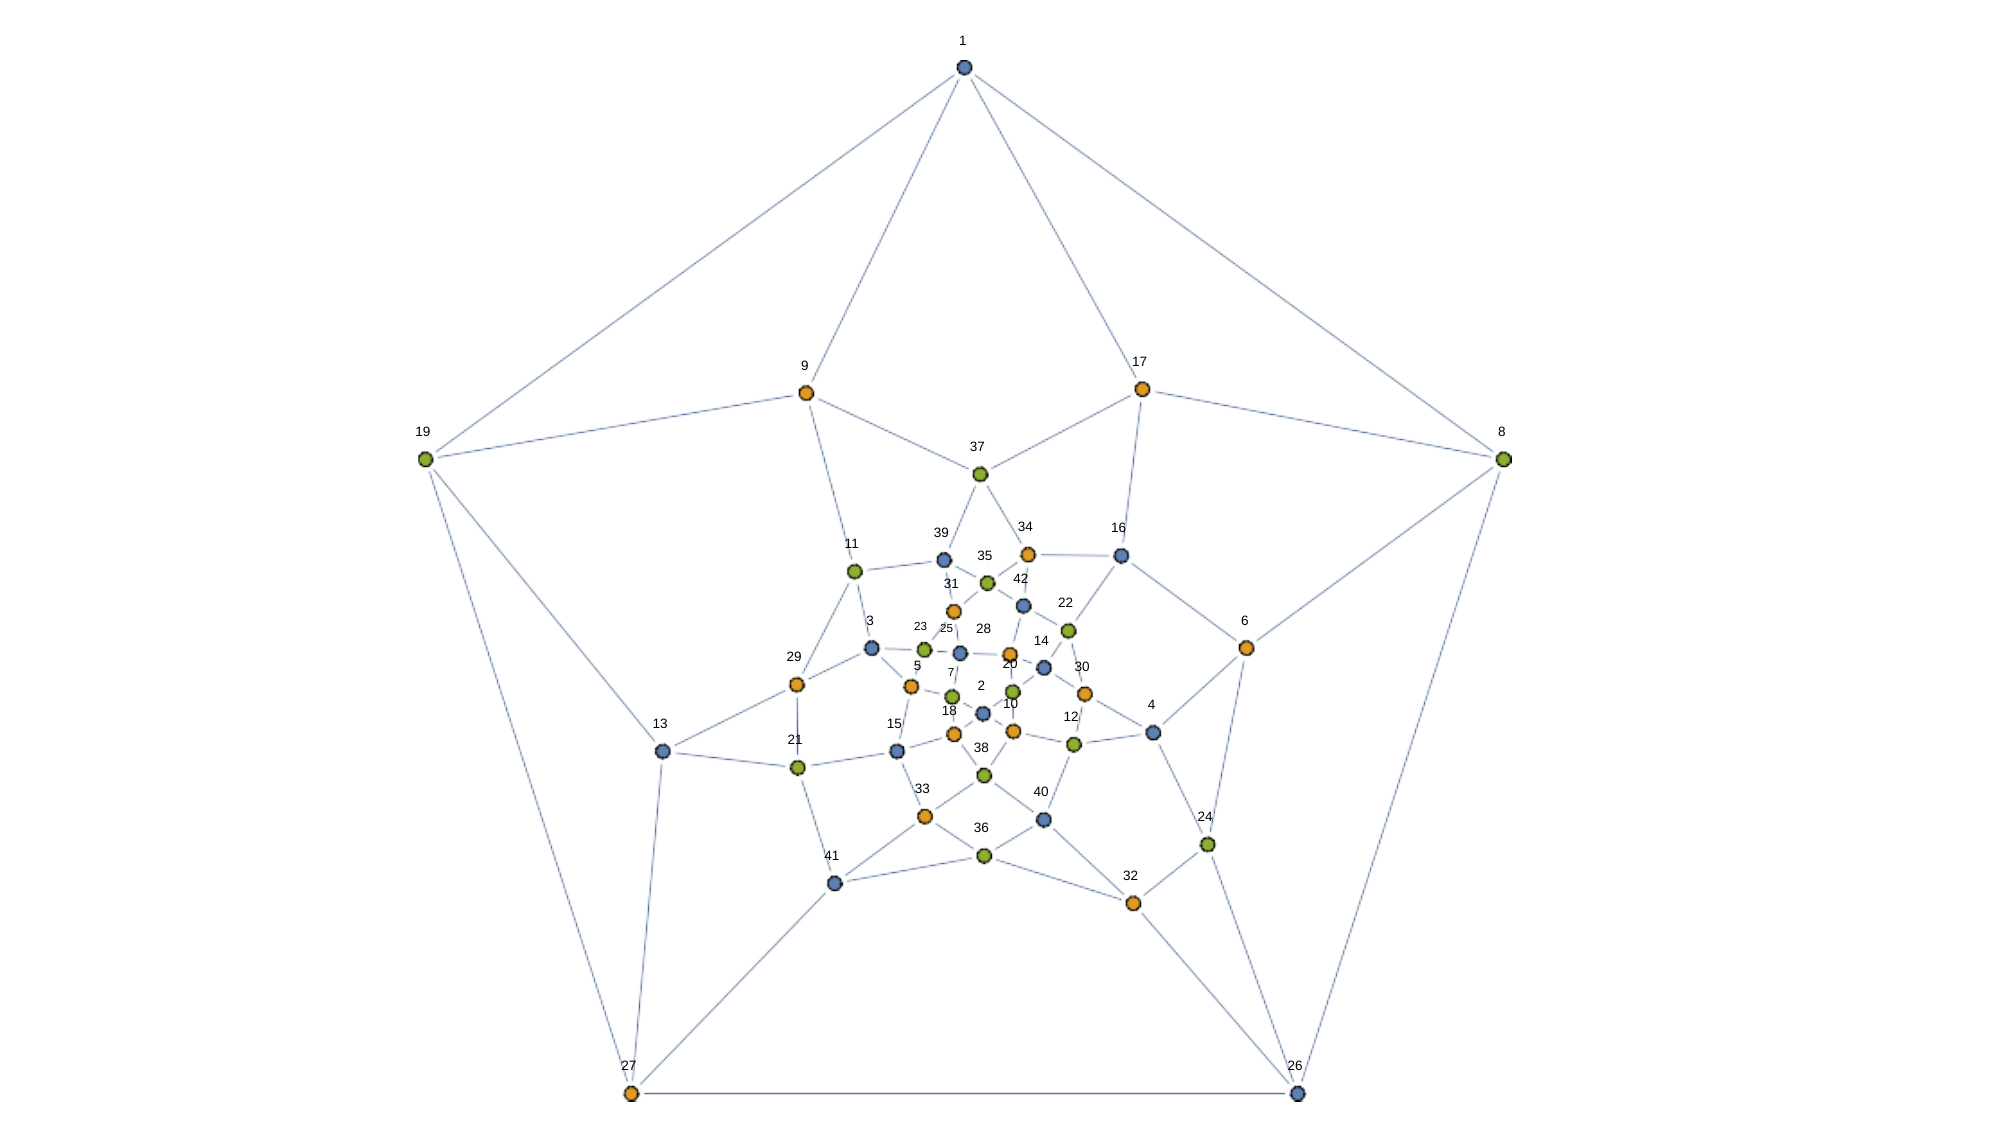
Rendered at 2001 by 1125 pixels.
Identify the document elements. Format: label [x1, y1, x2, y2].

text_box [411, 31, 1514, 1102]
